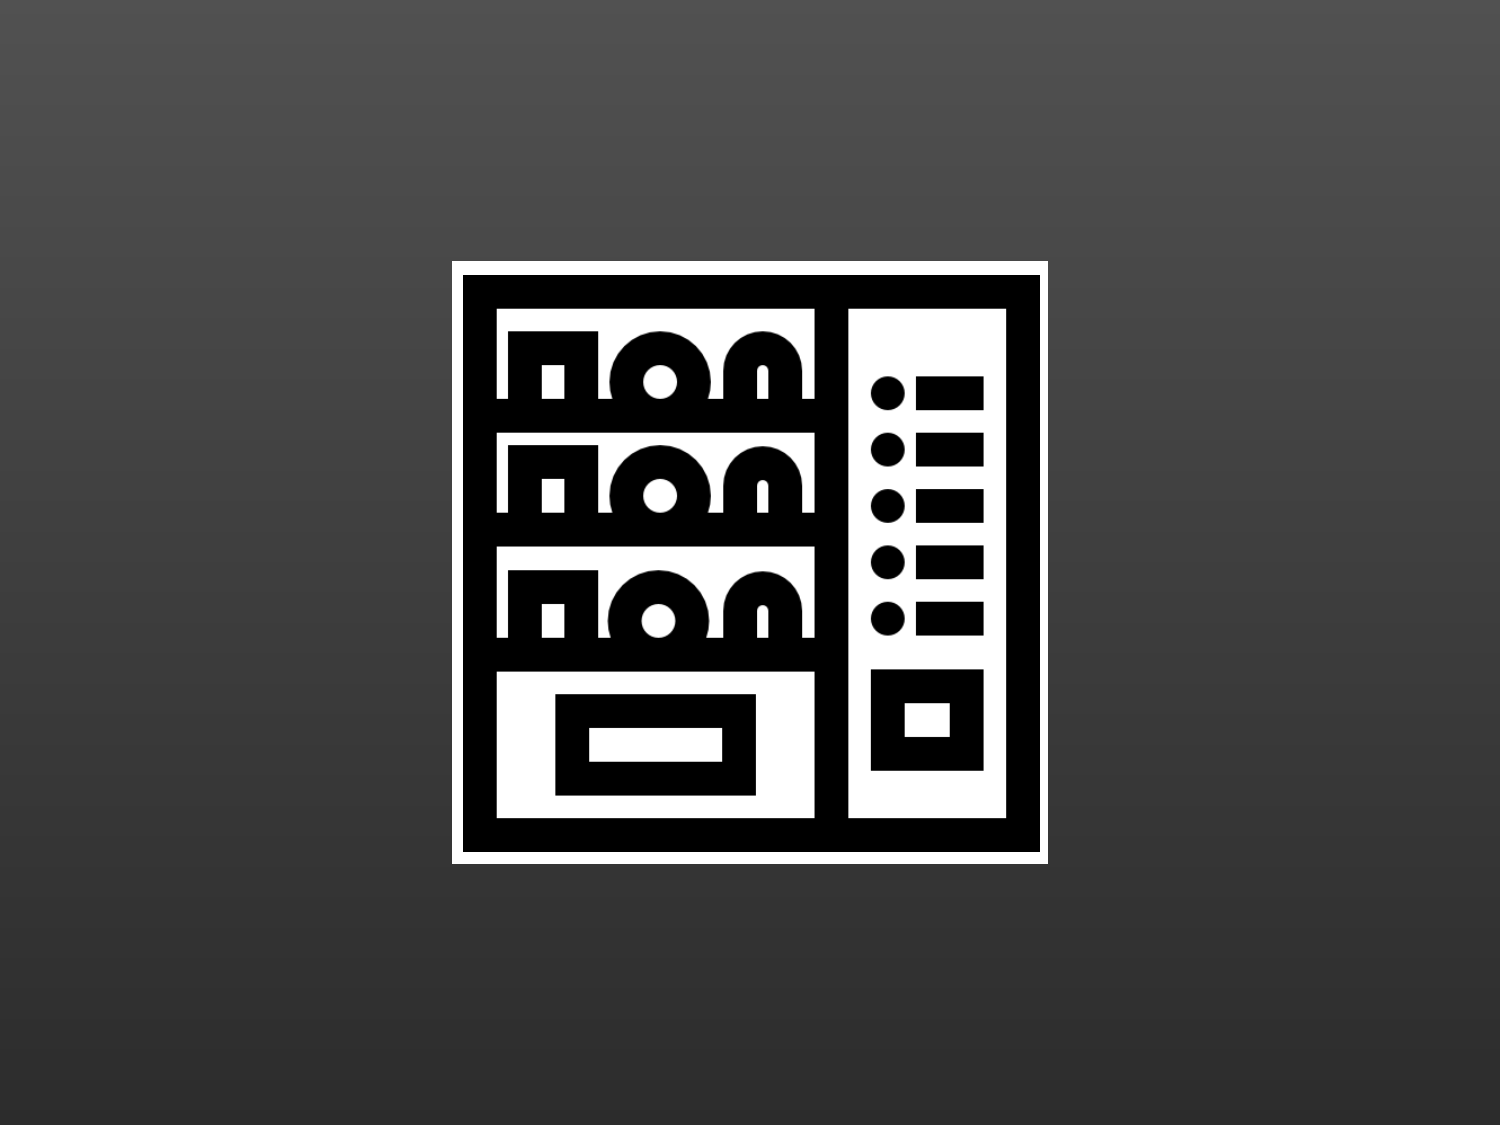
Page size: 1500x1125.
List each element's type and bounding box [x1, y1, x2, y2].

text_box [452, 261, 1048, 864]
